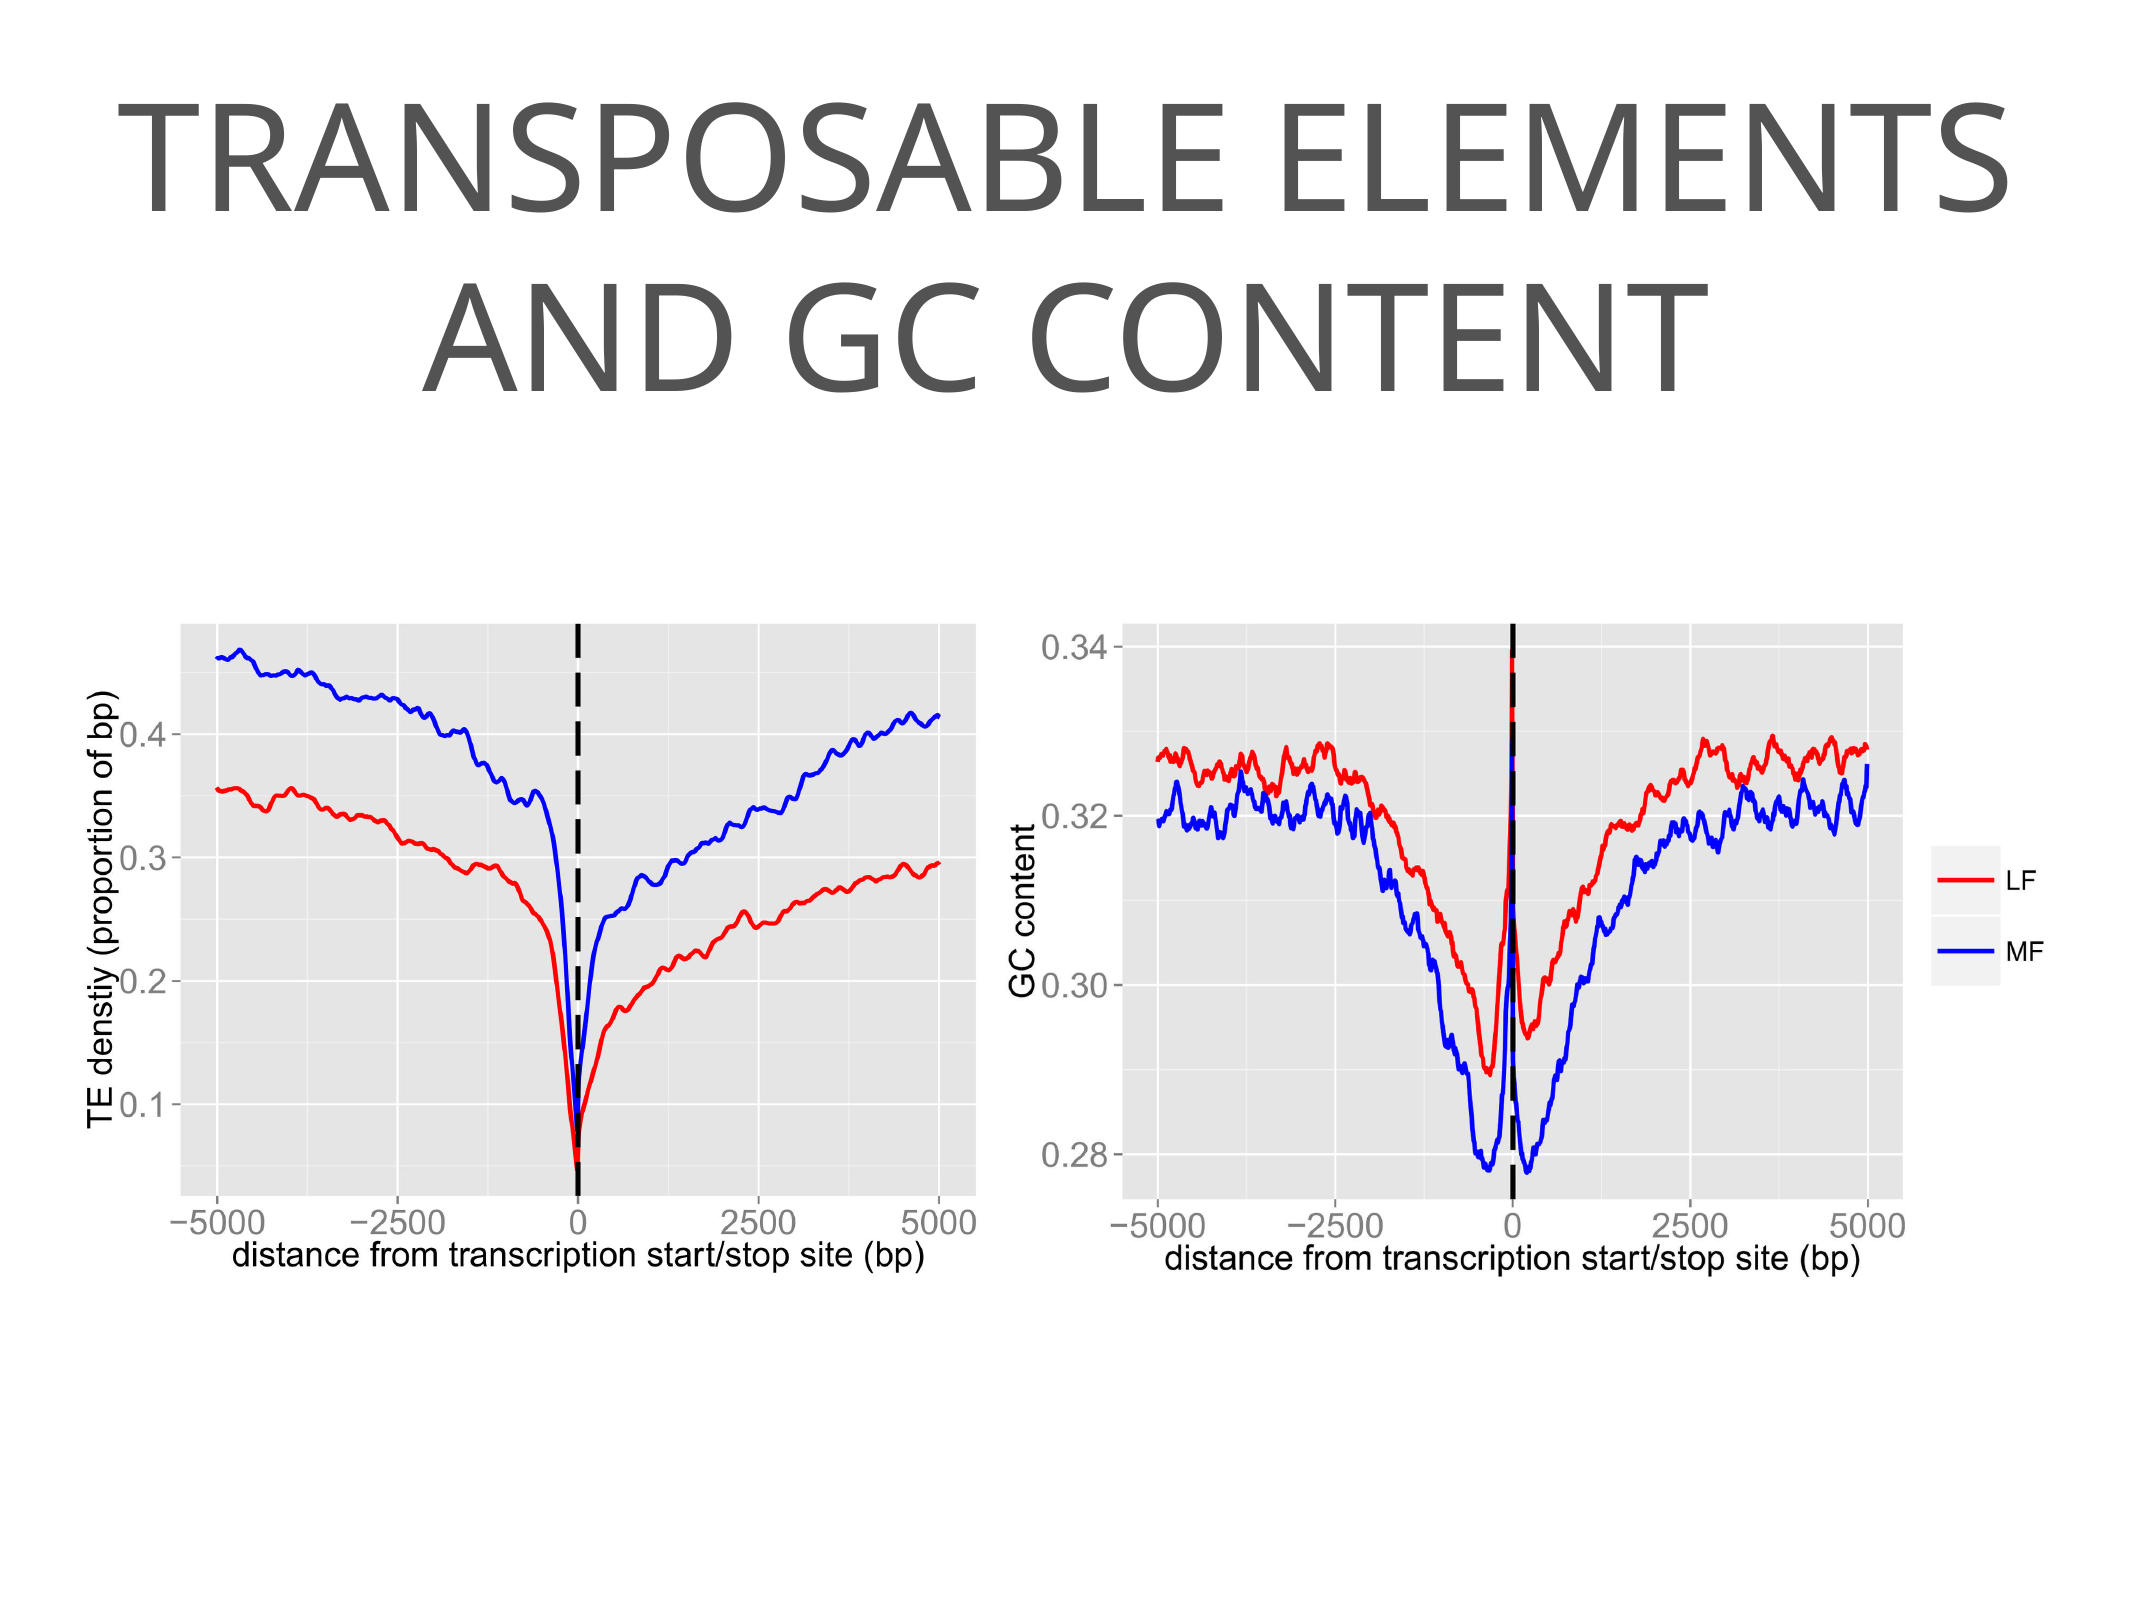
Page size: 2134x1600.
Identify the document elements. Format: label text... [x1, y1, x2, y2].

picture [75, 595, 2056, 1285]
title transposable elements and gc content [57, 41, 2076, 443]
